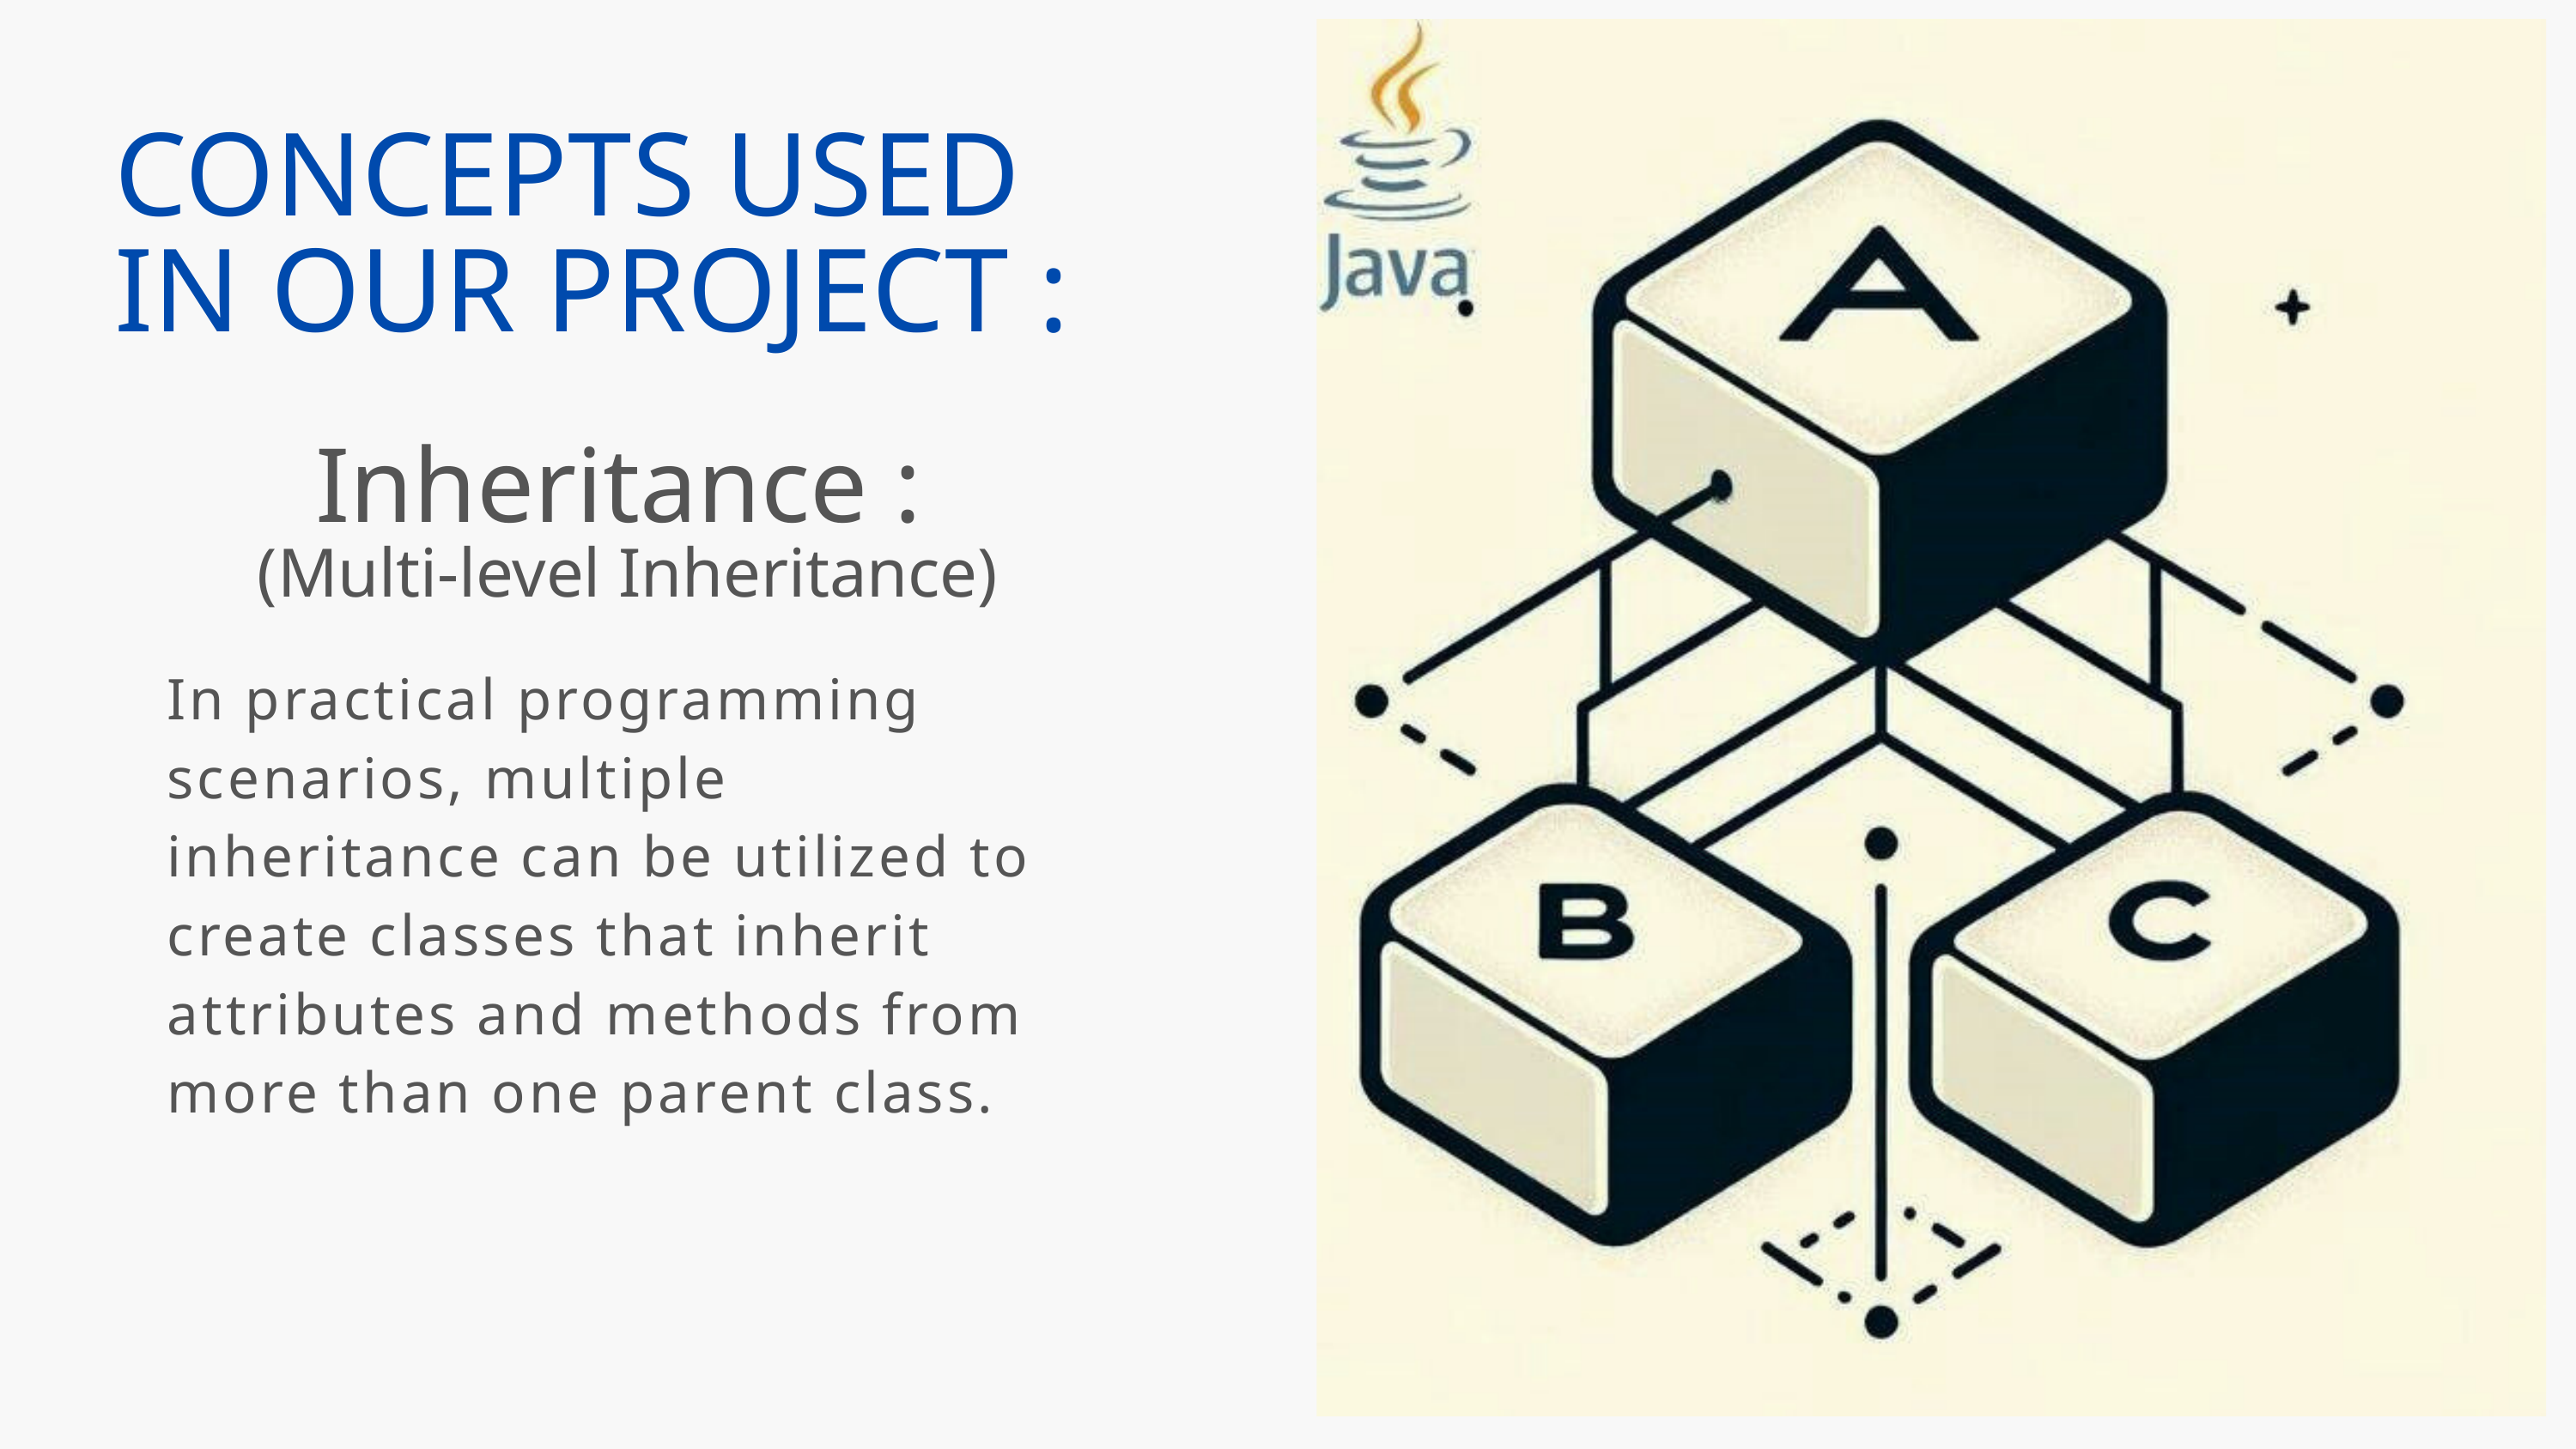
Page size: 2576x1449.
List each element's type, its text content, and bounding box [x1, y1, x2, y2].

text_box [1316, 19, 2547, 1416]
text_box In practical programming scenarios, multiple inheritance can be utilized to create classes that inherit attributes and methods from more than one parent class. [167, 652, 1071, 1125]
text_box Inheritance : (Multi-level Inheritance) [114, 440, 1123, 715]
text_box CONCEPTS USED IN OUR PROJECT : [114, 122, 1146, 355]
